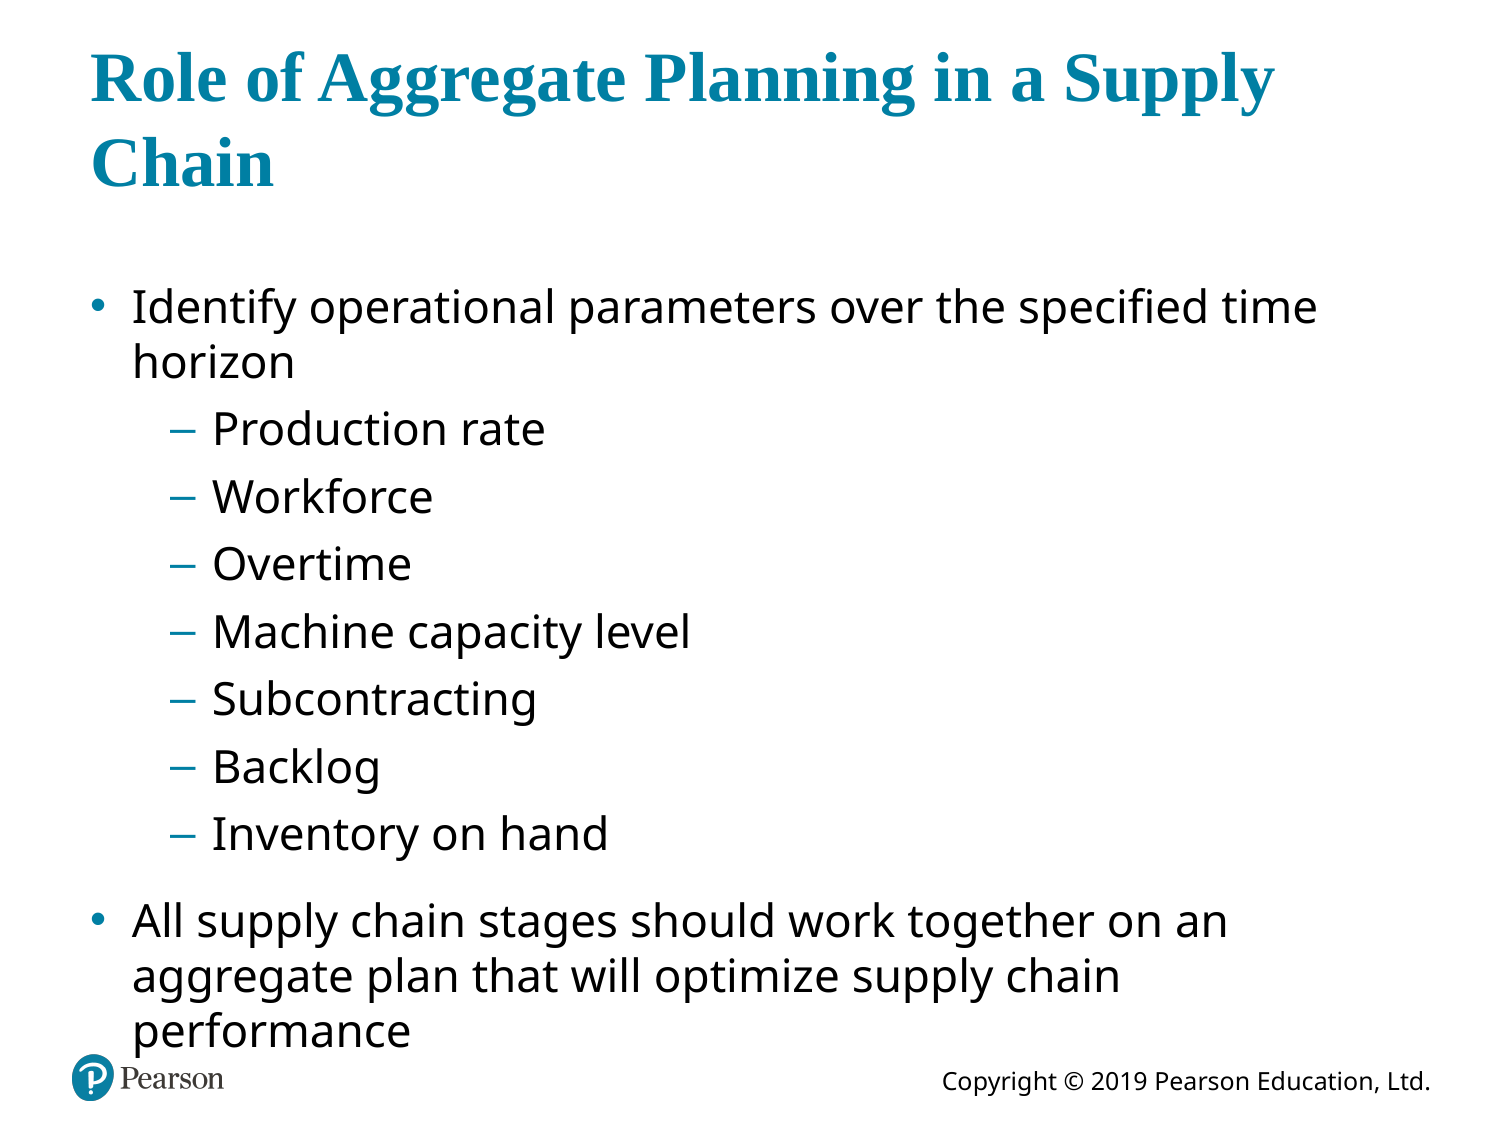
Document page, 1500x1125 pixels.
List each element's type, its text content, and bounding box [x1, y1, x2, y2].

picture [89, 1072, 106, 1088]
title Role of Aggregate Planning in a Supply Chain [75, 0, 1425, 216]
picture [72, 1087, 83, 1101]
list Identify operational parameters over the specified time horizon Production rate Workforce Overtime Machine capacity level Subcontracting Backlog Inventory on hand All supply chain stages should work together on an aggregate plan that will optimize supply chain performance [75, 262, 1425, 1072]
picture [98, 1072, 224, 1101]
